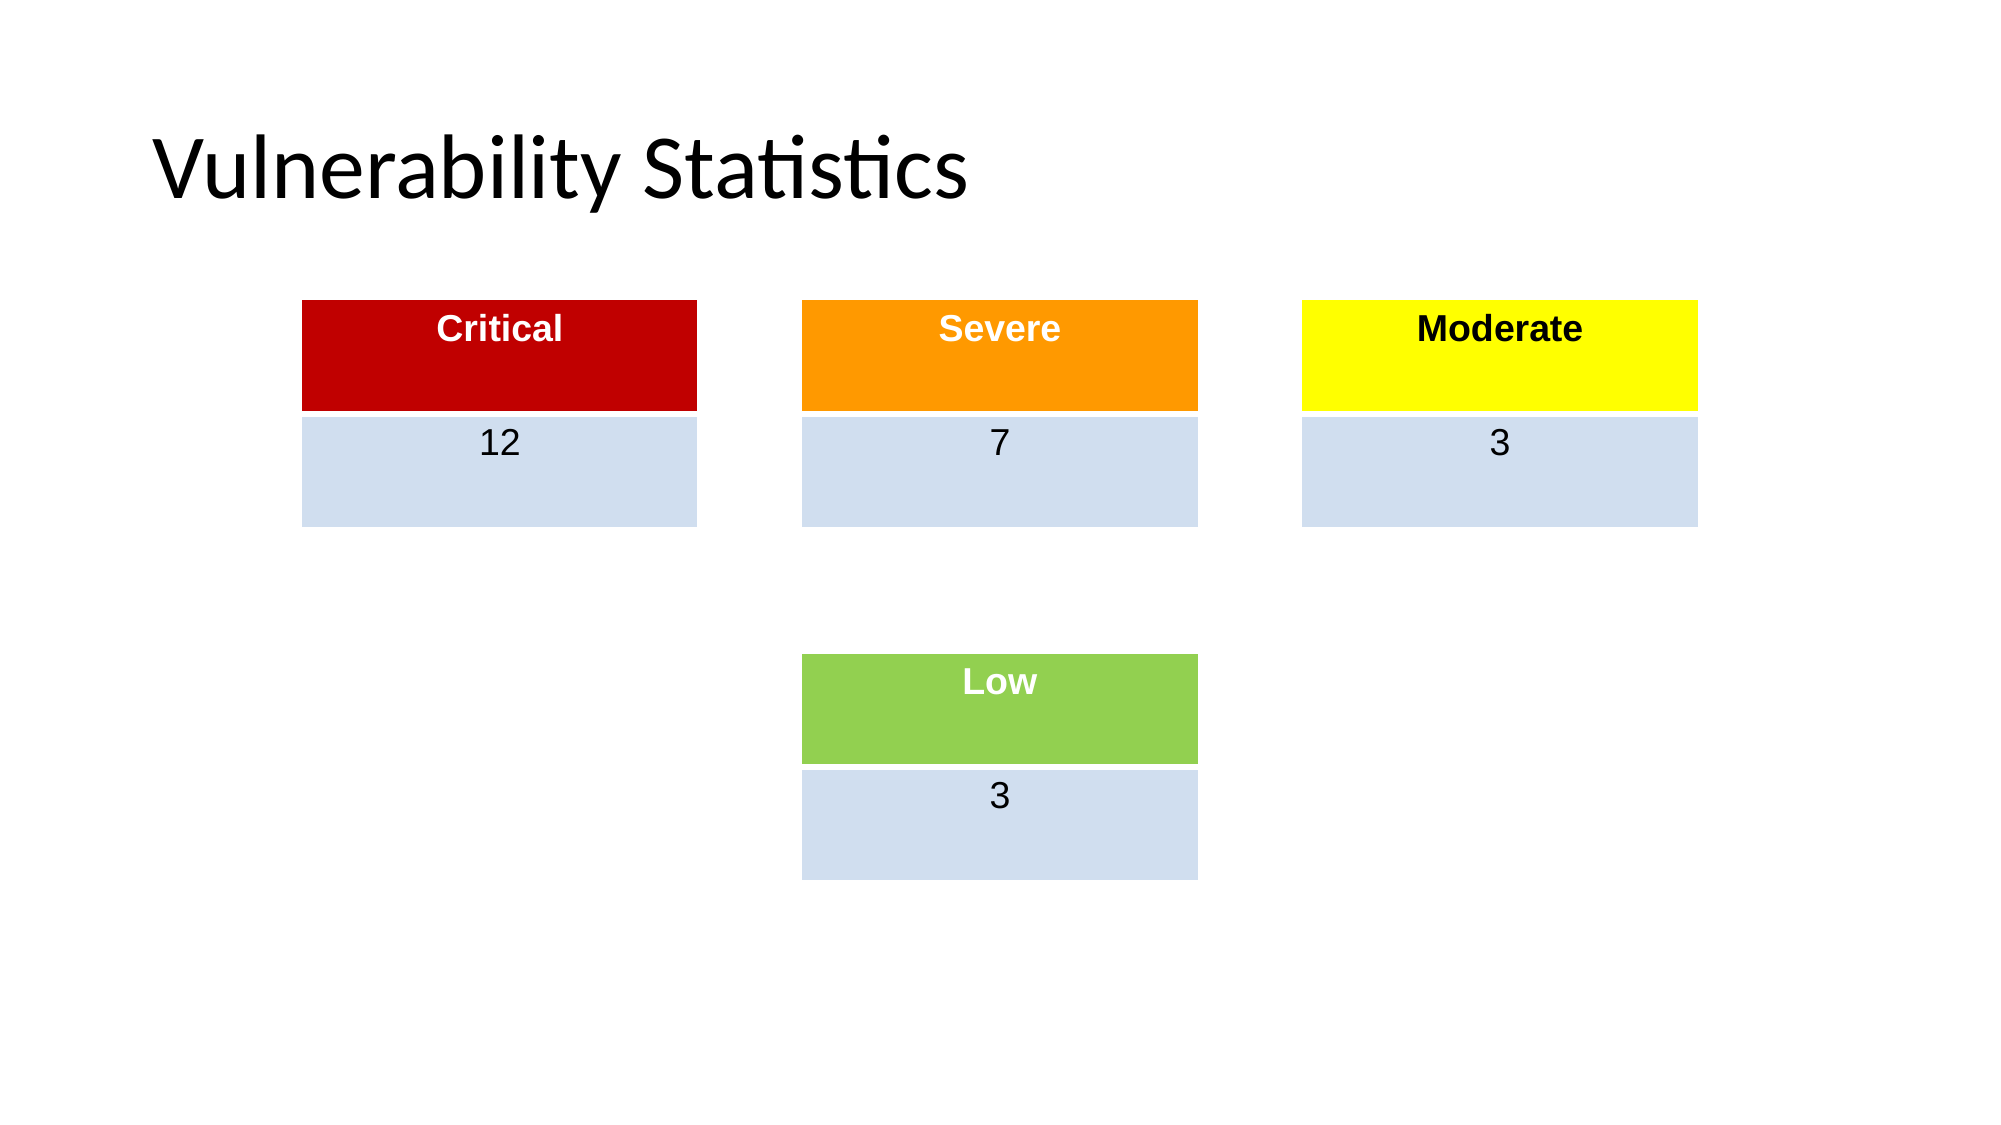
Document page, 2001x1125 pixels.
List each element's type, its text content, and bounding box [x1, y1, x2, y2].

table_cell 3 [1302, 417, 1698, 527]
table_header Critical [302, 300, 697, 411]
table_header Severe [802, 300, 1198, 411]
title Vulnerability Statistics [137, 59, 1863, 278]
table_cell 3 [802, 770, 1198, 880]
table_cell 7 [802, 417, 1198, 527]
table_cell 12 [302, 417, 697, 527]
table_header Low [802, 654, 1198, 764]
table_header Moderate [1302, 300, 1698, 411]
